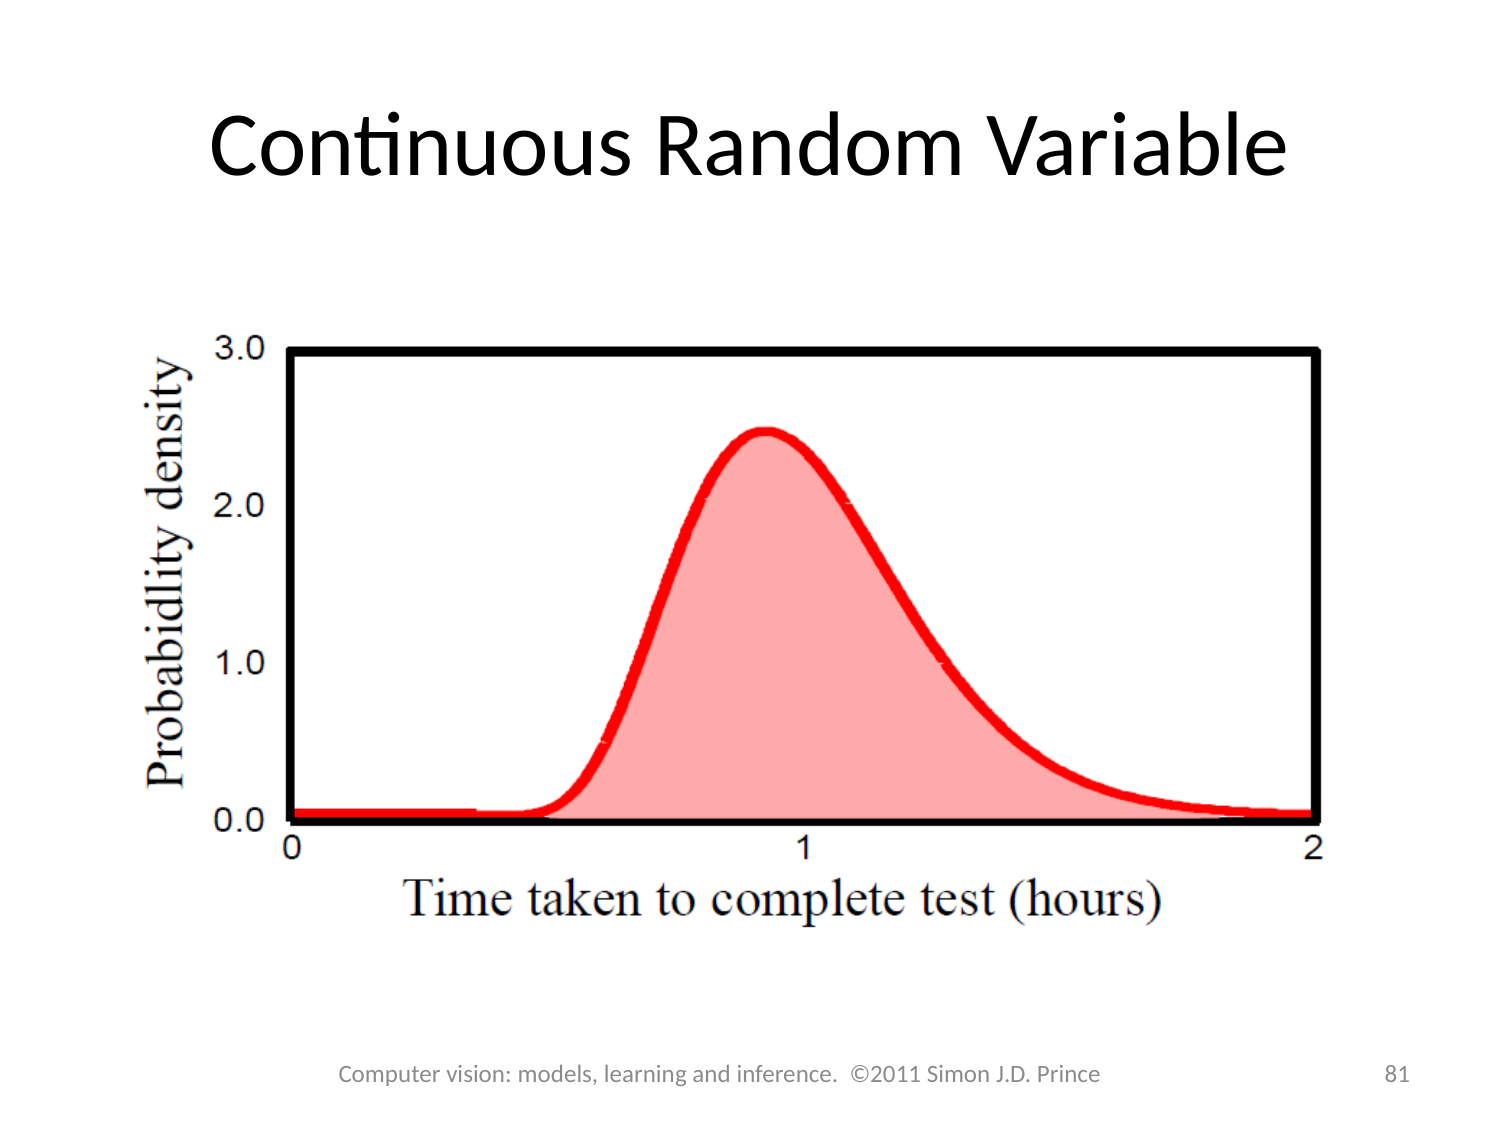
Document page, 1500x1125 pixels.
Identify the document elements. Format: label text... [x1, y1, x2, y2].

footer Computer vision: models, learning and inference. ©2011 Simon J.D. Prince [301, 1042, 1140, 1103]
title Continuous Random Variable [75, 45, 1425, 233]
slide_number 81 [1140, 1042, 1425, 1103]
picture [123, 302, 1353, 946]
